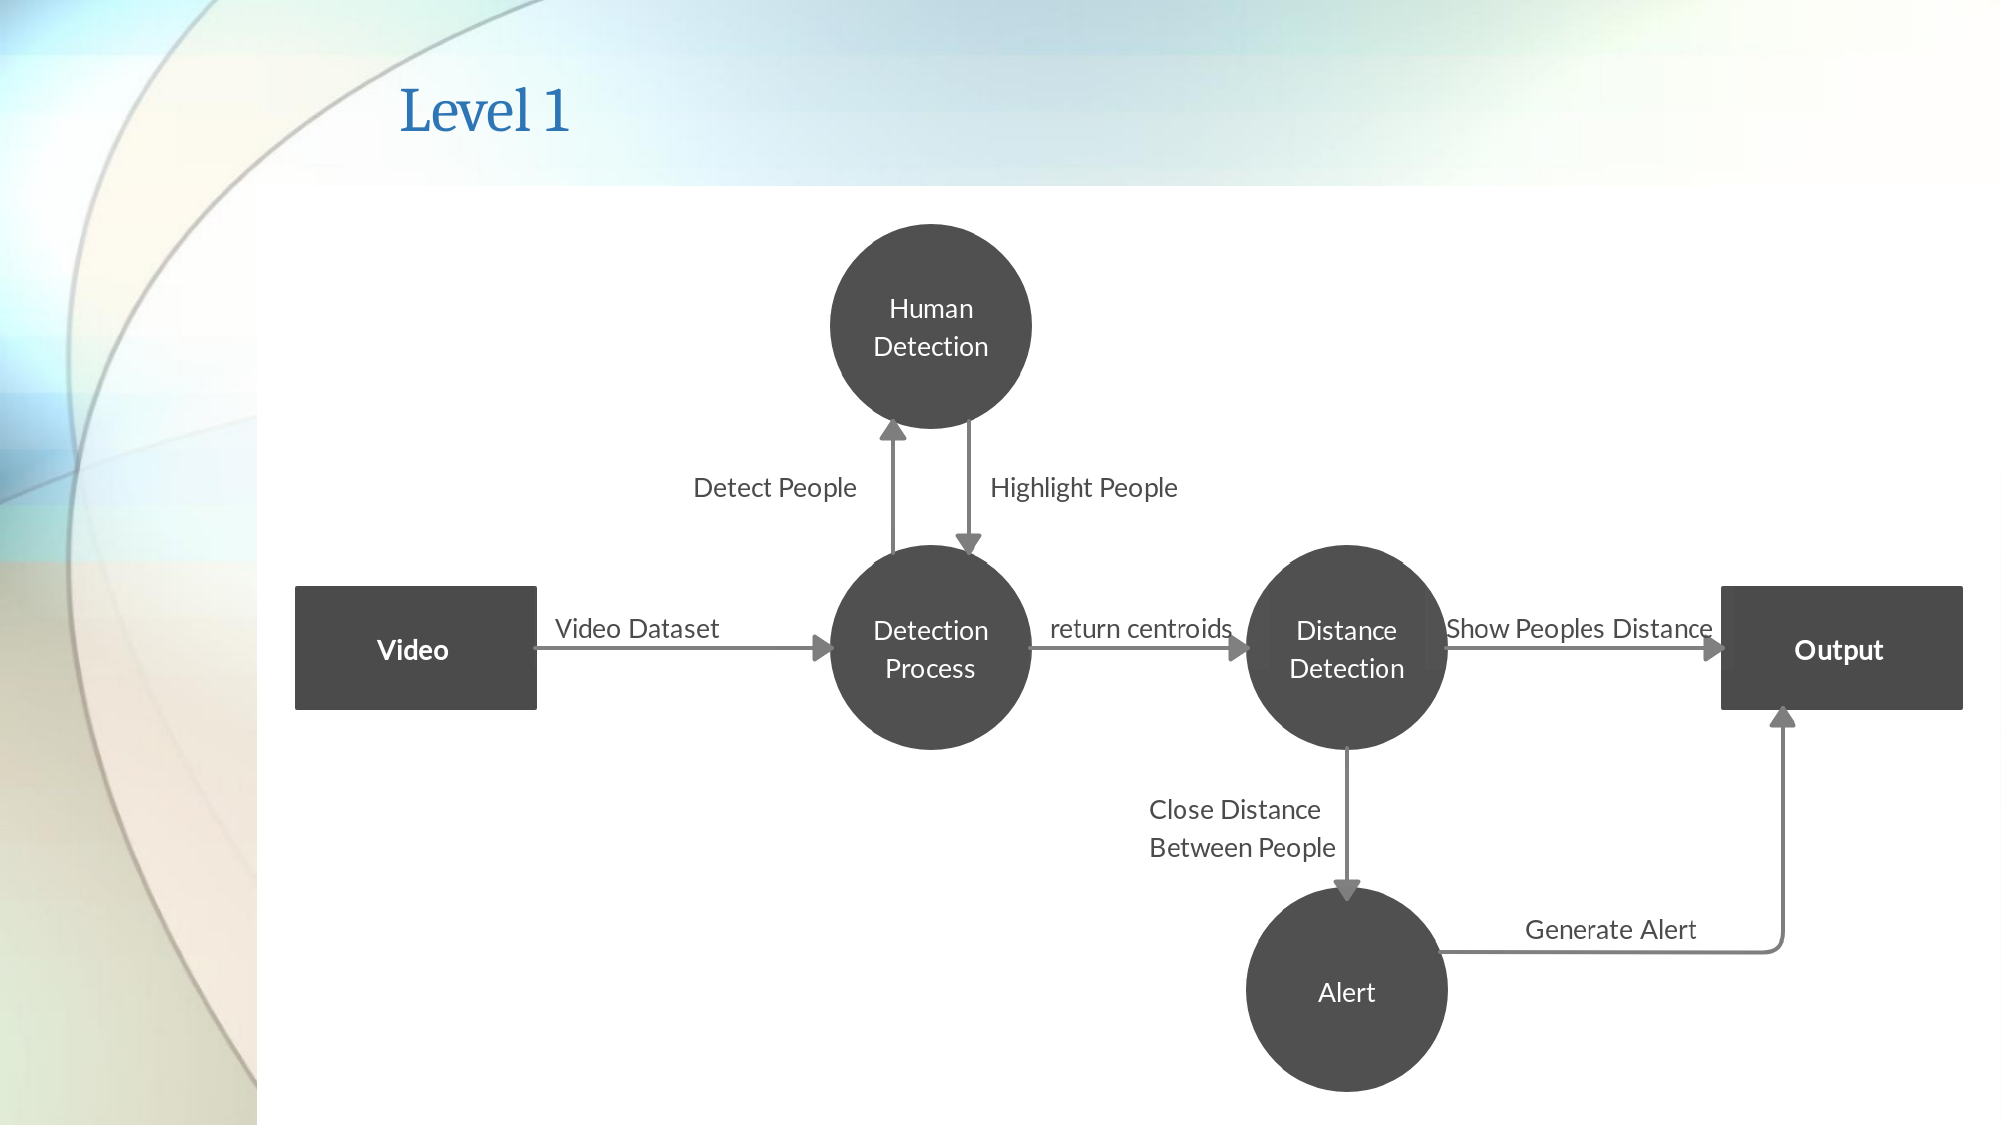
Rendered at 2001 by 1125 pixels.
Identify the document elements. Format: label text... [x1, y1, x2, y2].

picture [0, 0, 2001, 1125]
title Level 1 [384, 59, 1863, 152]
